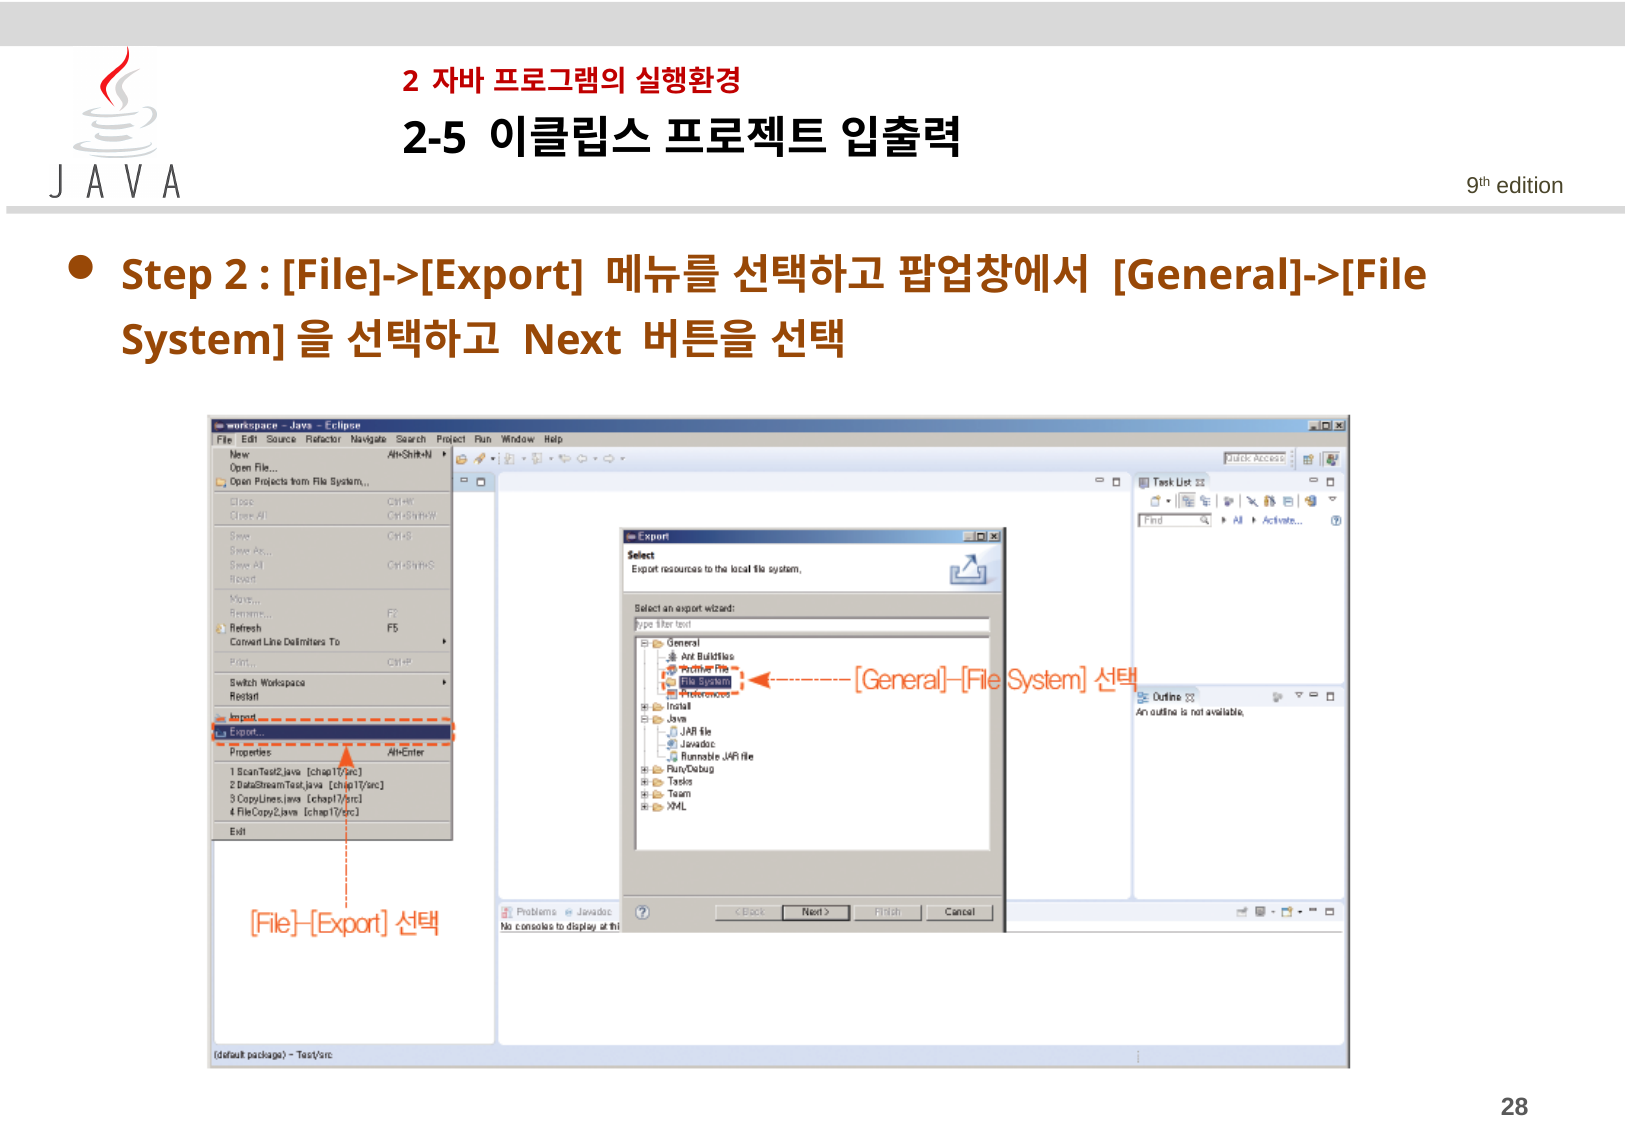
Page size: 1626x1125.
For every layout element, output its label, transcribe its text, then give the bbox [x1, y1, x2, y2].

picture [49, 164, 180, 198]
picture [73, 46, 157, 158]
list 2-5 이클립스 프로젝트 입출력 [387, 101, 1545, 171]
title 2 자바 프로그램의 실행환경 [387, 54, 1393, 105]
picture [187, 399, 1376, 1092]
slide_number 28 [1164, 1074, 1544, 1125]
list Step 2 : [File]->[Export] 메뉴를 선택하고 팝업창에서 [General]->[File System]을 선택하고 Next 버튼을 선택 [48, 223, 1564, 1064]
